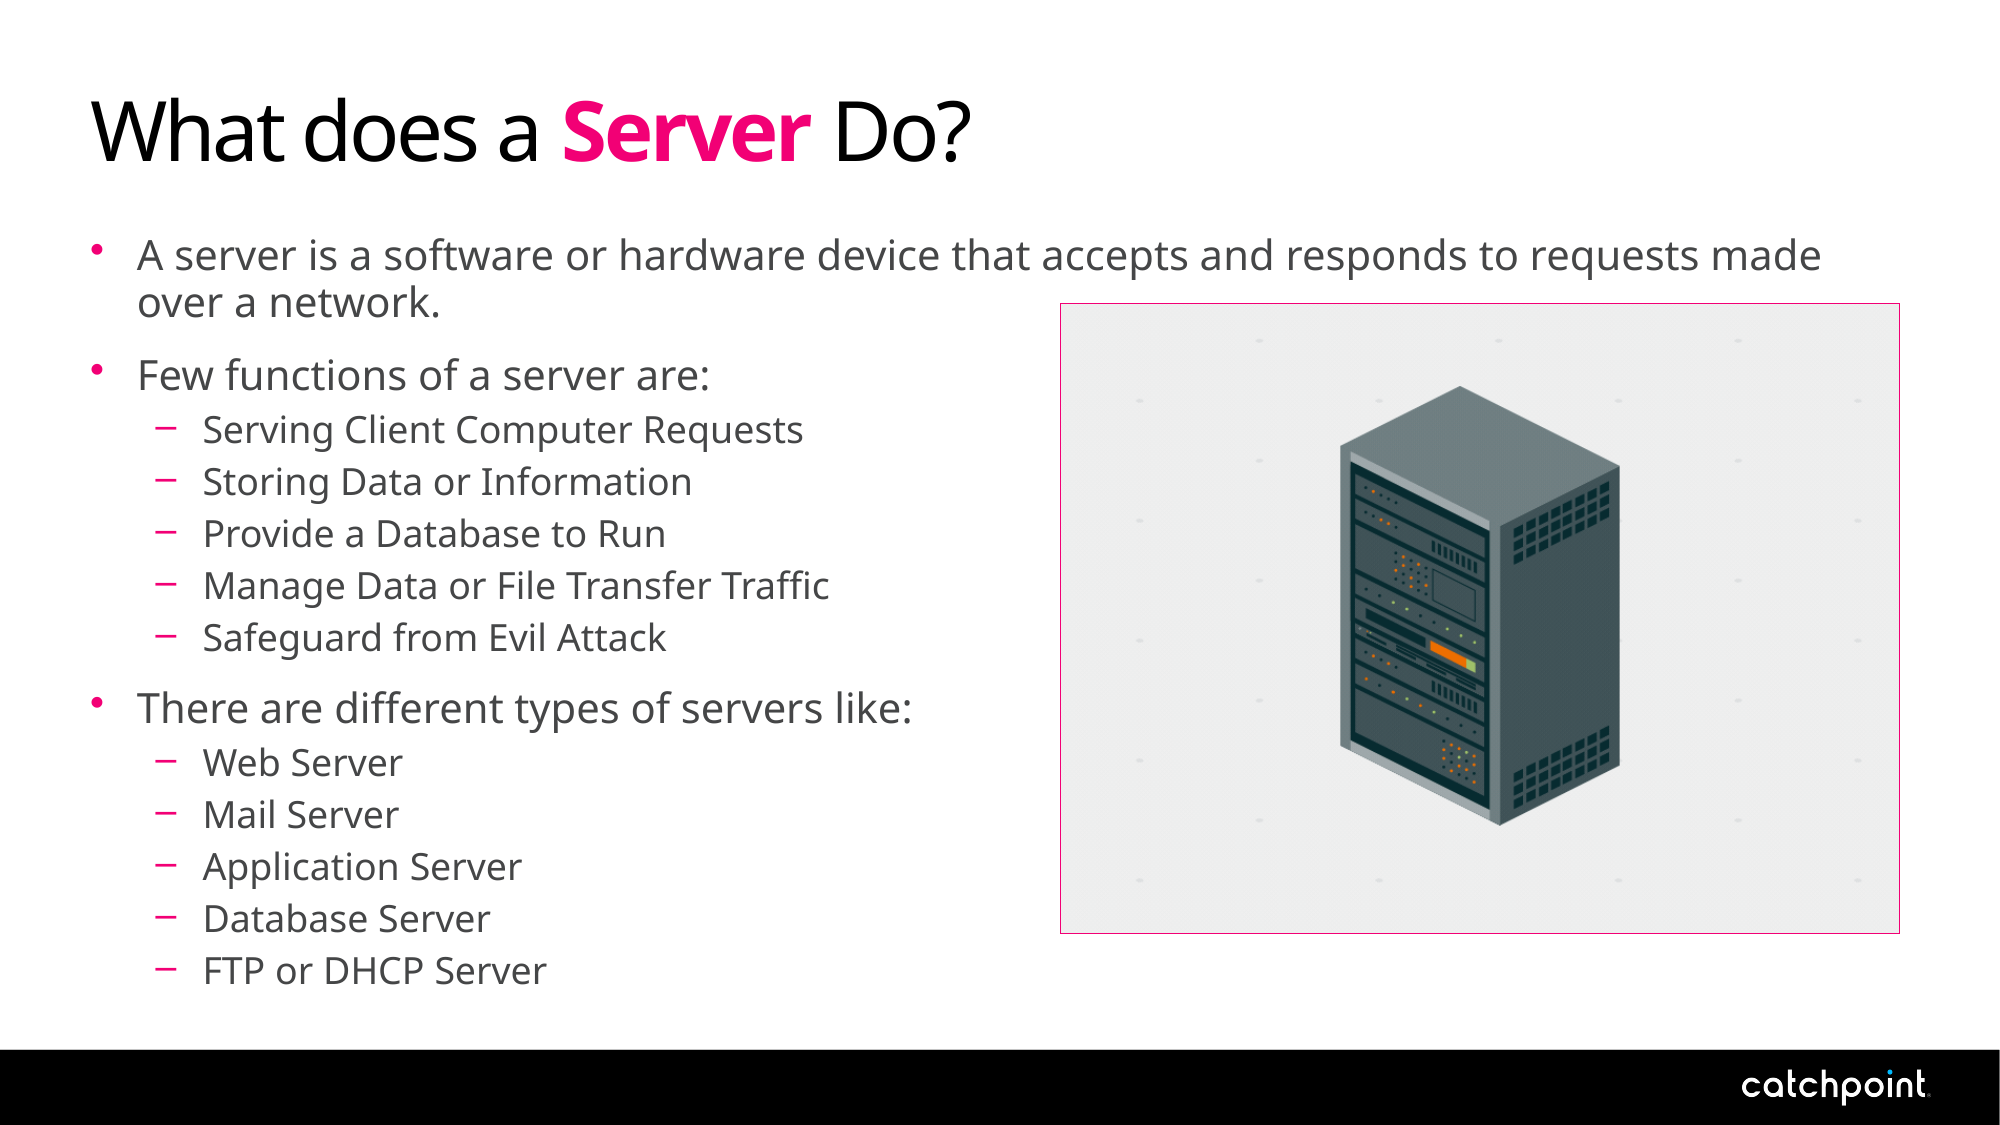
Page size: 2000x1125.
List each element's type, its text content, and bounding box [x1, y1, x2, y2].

title What does a Server Do? [74, 45, 1925, 188]
picture [1060, 303, 1900, 934]
list A server is a software or hardware device that accepts and responds to requests made over a network. Few functions of a server are: Serving Client Computer Requests Storing Data or Information Provide a Database to Run Manage Data or File Transfer Traffic Safeguard from Evil Attack There are different types of servers like: Web Server Mail Server Application Server Database Server FTP or DHCP Server [74, 224, 1925, 1013]
picture [1741, 1068, 1932, 1107]
